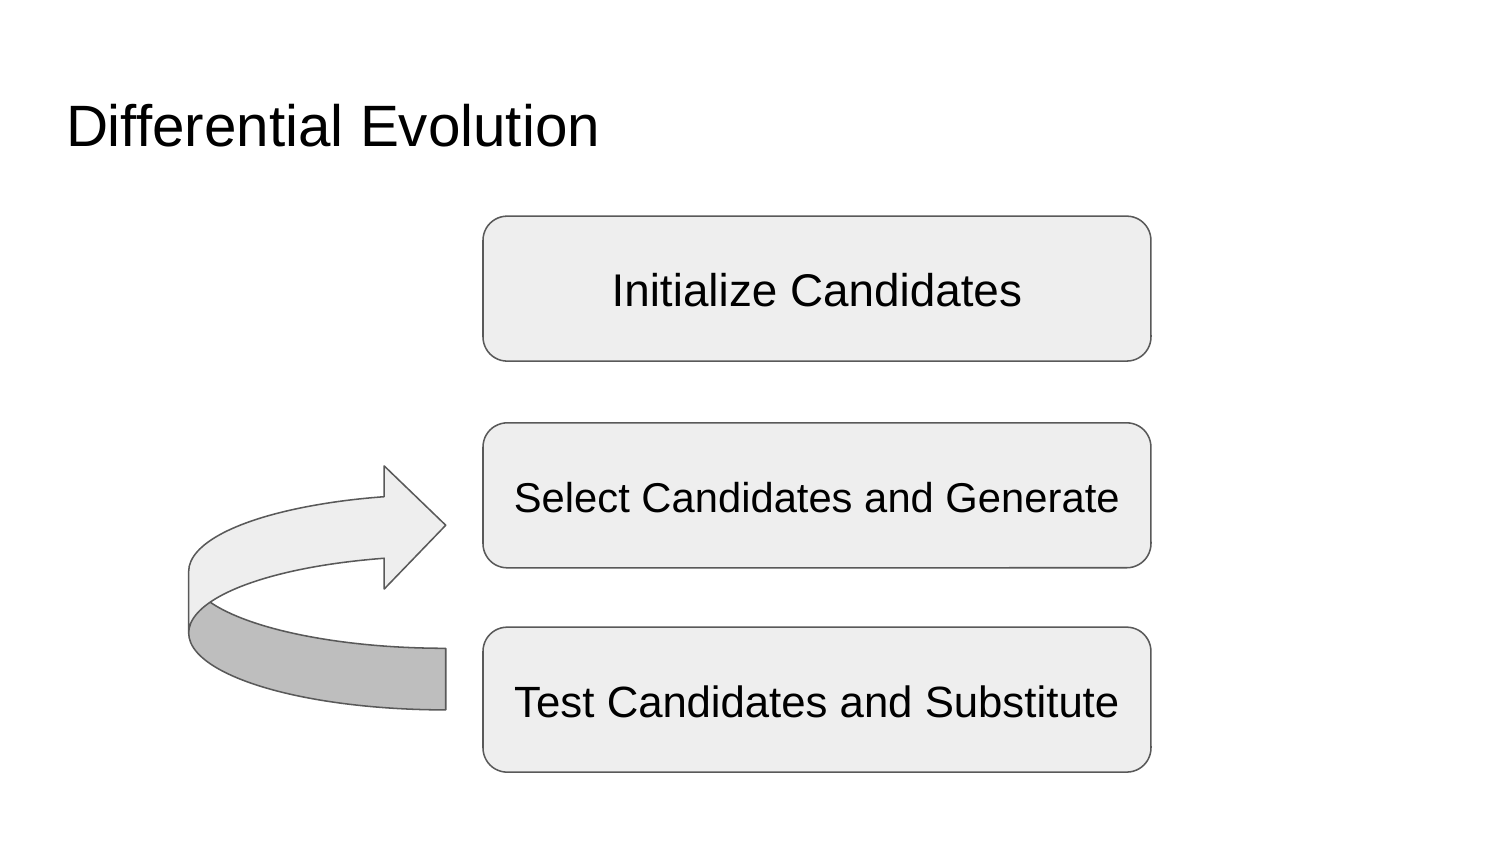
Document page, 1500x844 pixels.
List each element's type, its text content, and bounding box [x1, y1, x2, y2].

text_box Select Candidates and Generate [483, 422, 1151, 568]
text_box [188, 465, 446, 710]
title Differential Evolution [51, 72, 1449, 167]
text_box Test Candidates and Substitute [483, 627, 1151, 773]
text_box Initialize Candidates [483, 216, 1151, 362]
